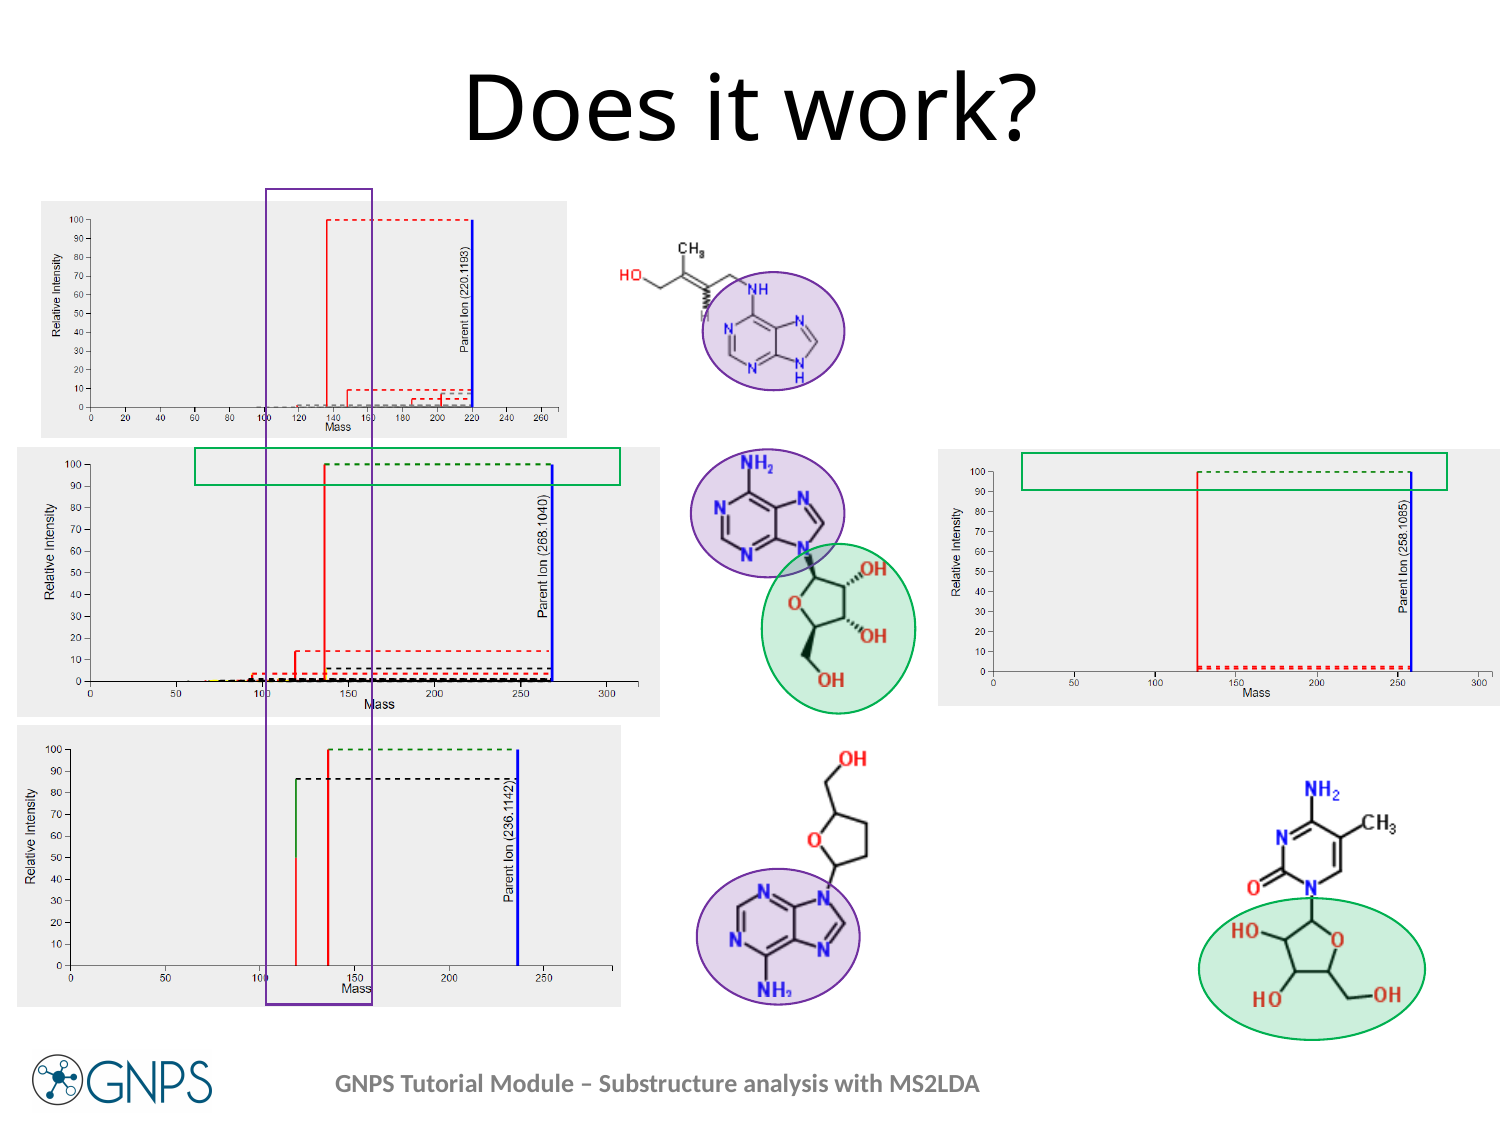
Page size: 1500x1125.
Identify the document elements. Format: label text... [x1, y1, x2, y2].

picture [17, 725, 621, 1008]
text_box [738, 997, 819, 1006]
picture [677, 748, 926, 997]
text_box GNPS Tutorial Module – Substructure analysis with MS2LDA [261, 1059, 1500, 1106]
text_box [1215, 1007, 1409, 1041]
picture [937, 449, 1500, 706]
title Does it work? [103, 1, 1397, 219]
picture [608, 189, 845, 426]
text_box [1197, 949, 1202, 989]
picture [677, 452, 913, 687]
text_box [265, 717, 373, 725]
text_box [781, 687, 896, 715]
picture [32, 1049, 212, 1113]
picture [41, 201, 567, 438]
text_box [913, 603, 917, 654]
picture [1202, 778, 1431, 1007]
text_box [741, 448, 794, 452]
text_box [265, 188, 373, 201]
text_box [265, 438, 373, 447]
picture [17, 447, 660, 717]
